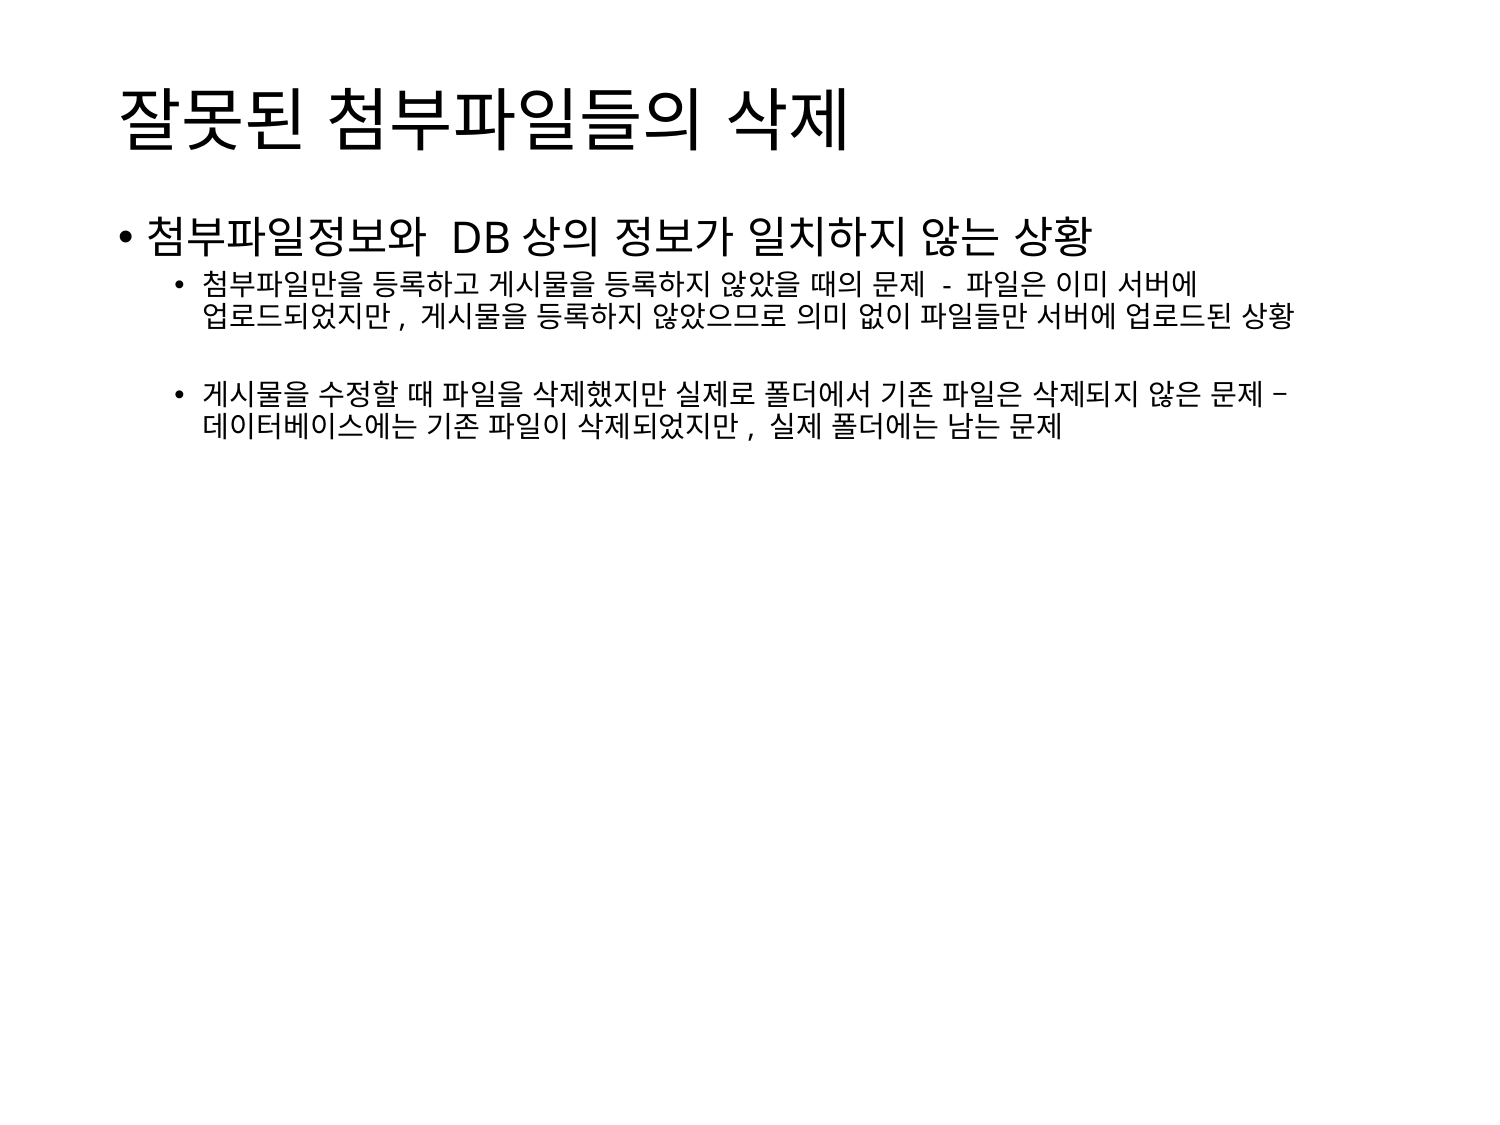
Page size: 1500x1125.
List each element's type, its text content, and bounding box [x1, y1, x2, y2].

title 잘못된 첨부파일들의 삭제 [103, 59, 1397, 188]
list 첨부파일정보와 DB상의 정보가 일치하지 않는 상황 첨부파일만을 등록하고 게시물을 등록하지 않았을 때의 문제 - 파일은 이미 서버에 업로드되었지만, 게시물을 등록하지 않았으므로 의미 없이 파일들만 서버에 업로드된 상황 게시물을 수정할 때 파일을 삭제했지만 실제로 폴더에서 기존 파일은 삭제되지 않은 문제 – 데이터베이스에는 기존 파일이 삭제되었지만, 실제 폴더에는 남는 문제 [103, 208, 1397, 1014]
